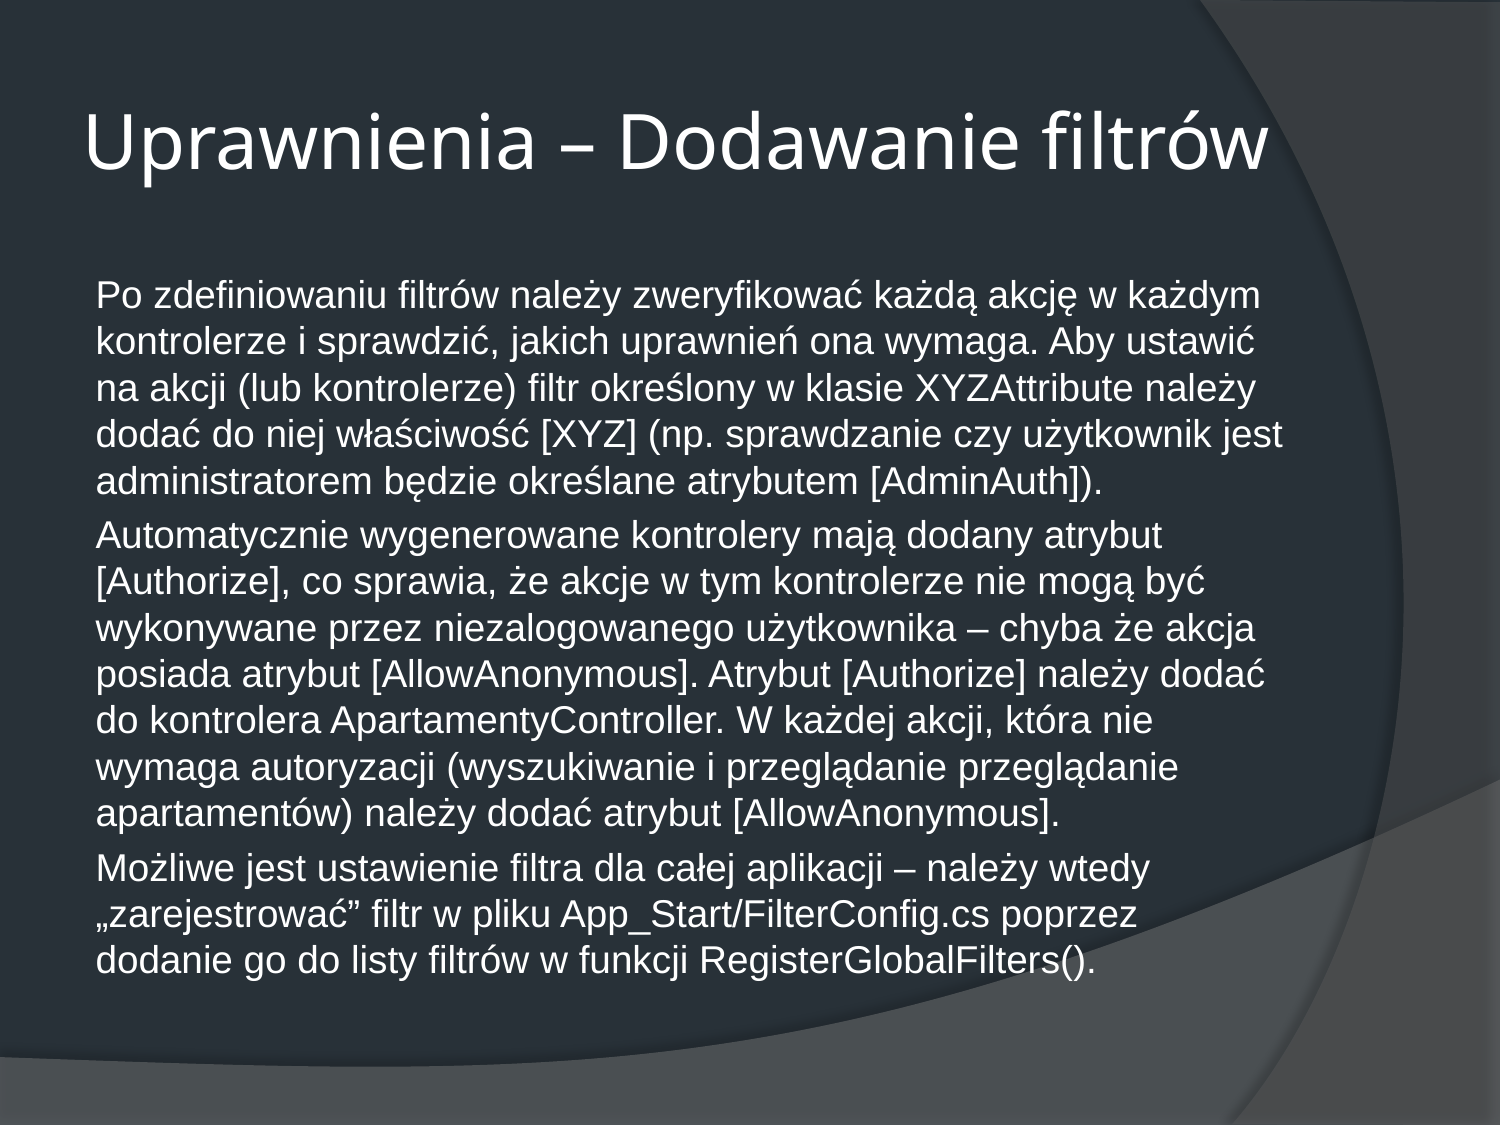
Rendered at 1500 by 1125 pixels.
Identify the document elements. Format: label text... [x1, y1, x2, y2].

list Po zdefiniowaniu filtrów należy zweryfikować każdą akcję w każdym kontrolerze i sprawdzić, jakich uprawnień ona wymaga. Aby ustawić na akcji (lub kontrolerze) filtr określony w klasie XYZAttribute należy dodać do niej właściwość [XYZ] (np. sprawdzanie czy użytkownik jest administratorem będzie określane atrybutem [AdminAuth]). Automatycznie wygenerowane kontrolery mają dodany atrybut [Authorize], co sprawia, że akcje w tym kontrolerze nie mogą być wykonywane przez niezalogowanego użytkownika – chyba że akcja posiada atrybut [AllowAnonymous]. Atrybut [Authorize] należy dodać do kontrolera ApartamentyController. W każdej akcji, która nie wymaga autoryzacji (wyszukiwanie i przeglądanie przeglądanie apartamentów) należy dodać atrybut [AllowAnonymous]. Możliwe jest ustawienie filtra dla całej aplikacji – należy wtedy „zarejestrować” filtr w pliku App_Start/FilterConfig.cs poprzez dodanie go do listy filtrów w funkcji RegisterGlobalFilters(). [75, 262, 1300, 1005]
title Uprawnienia – Dodawanie filtrów [75, 45, 1300, 233]
